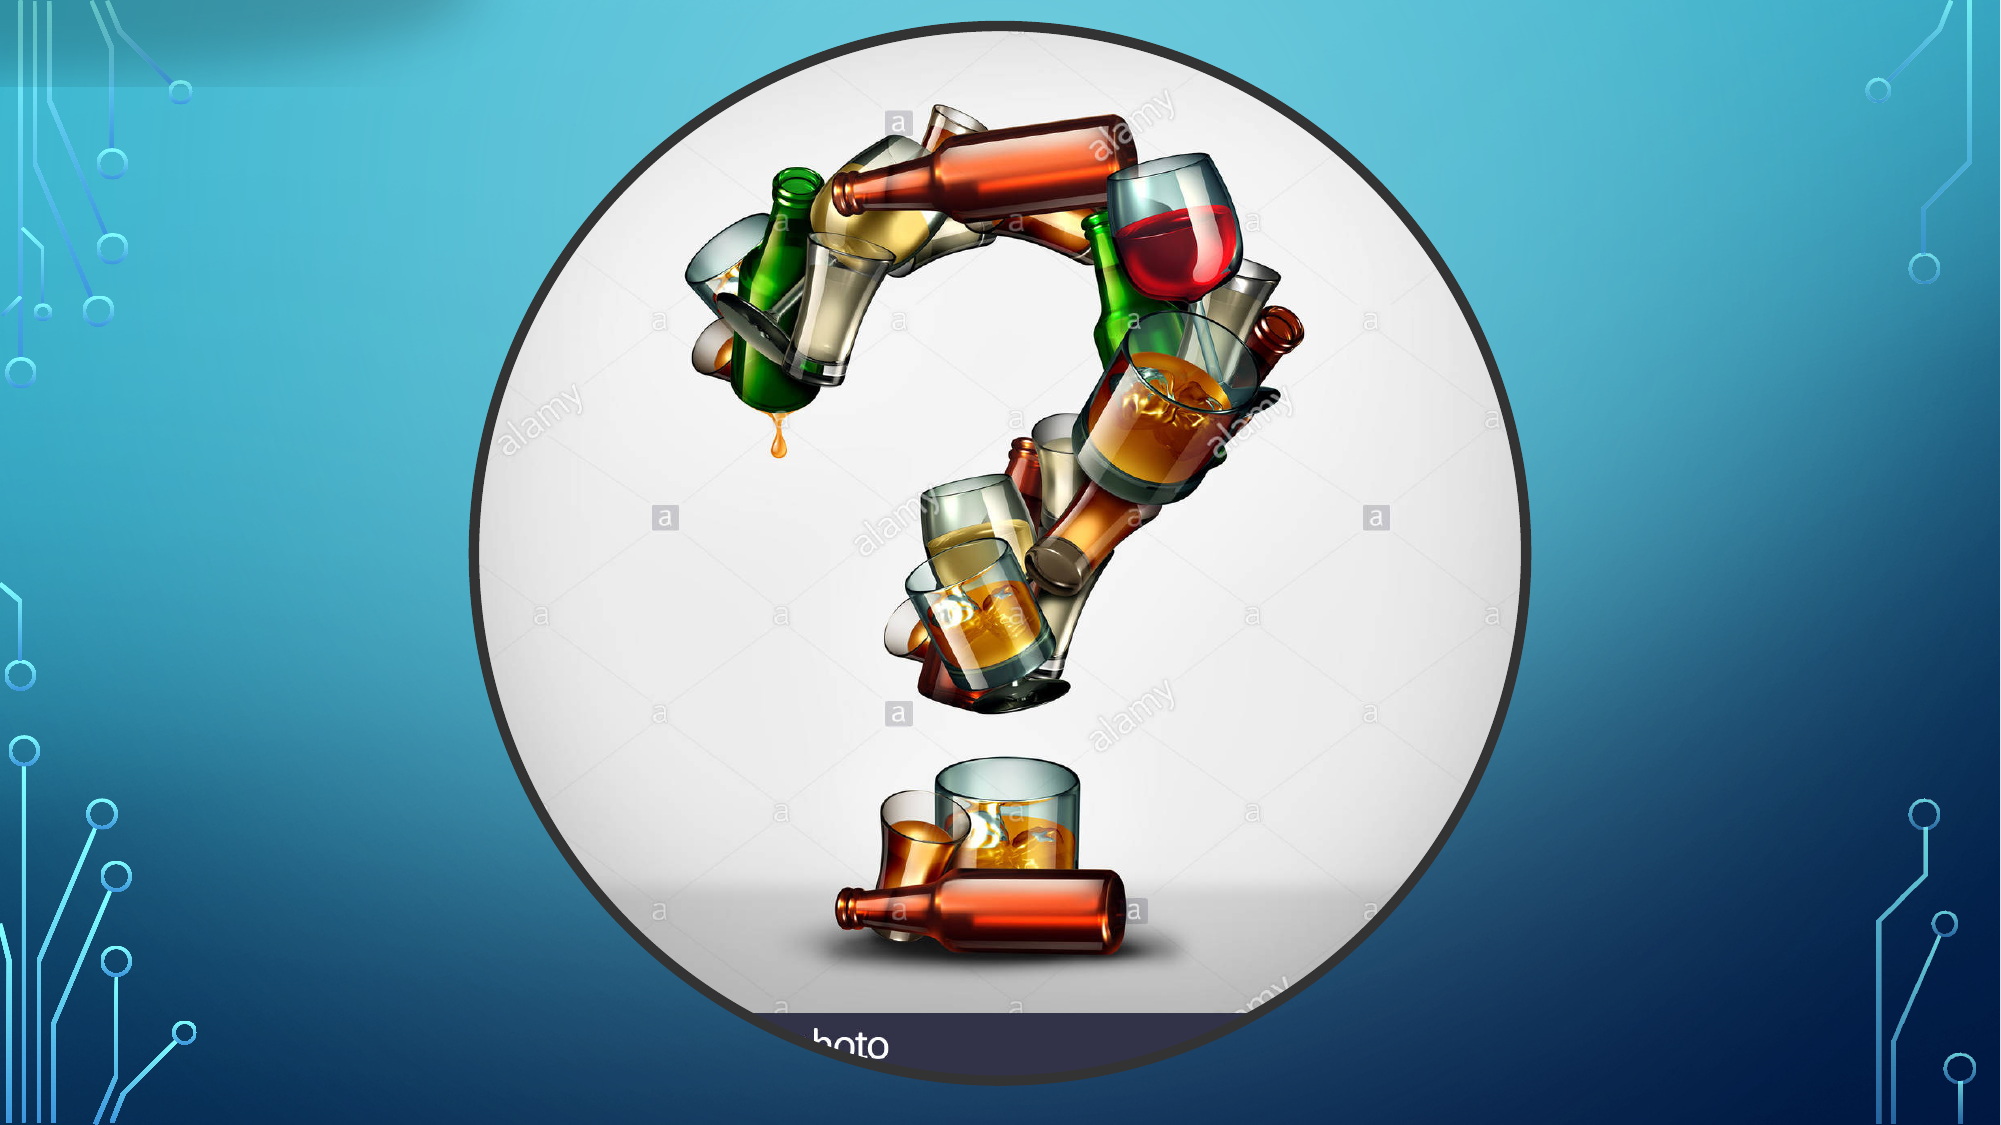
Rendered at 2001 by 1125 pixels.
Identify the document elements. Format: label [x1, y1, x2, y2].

picture [473, 25, 1527, 1081]
